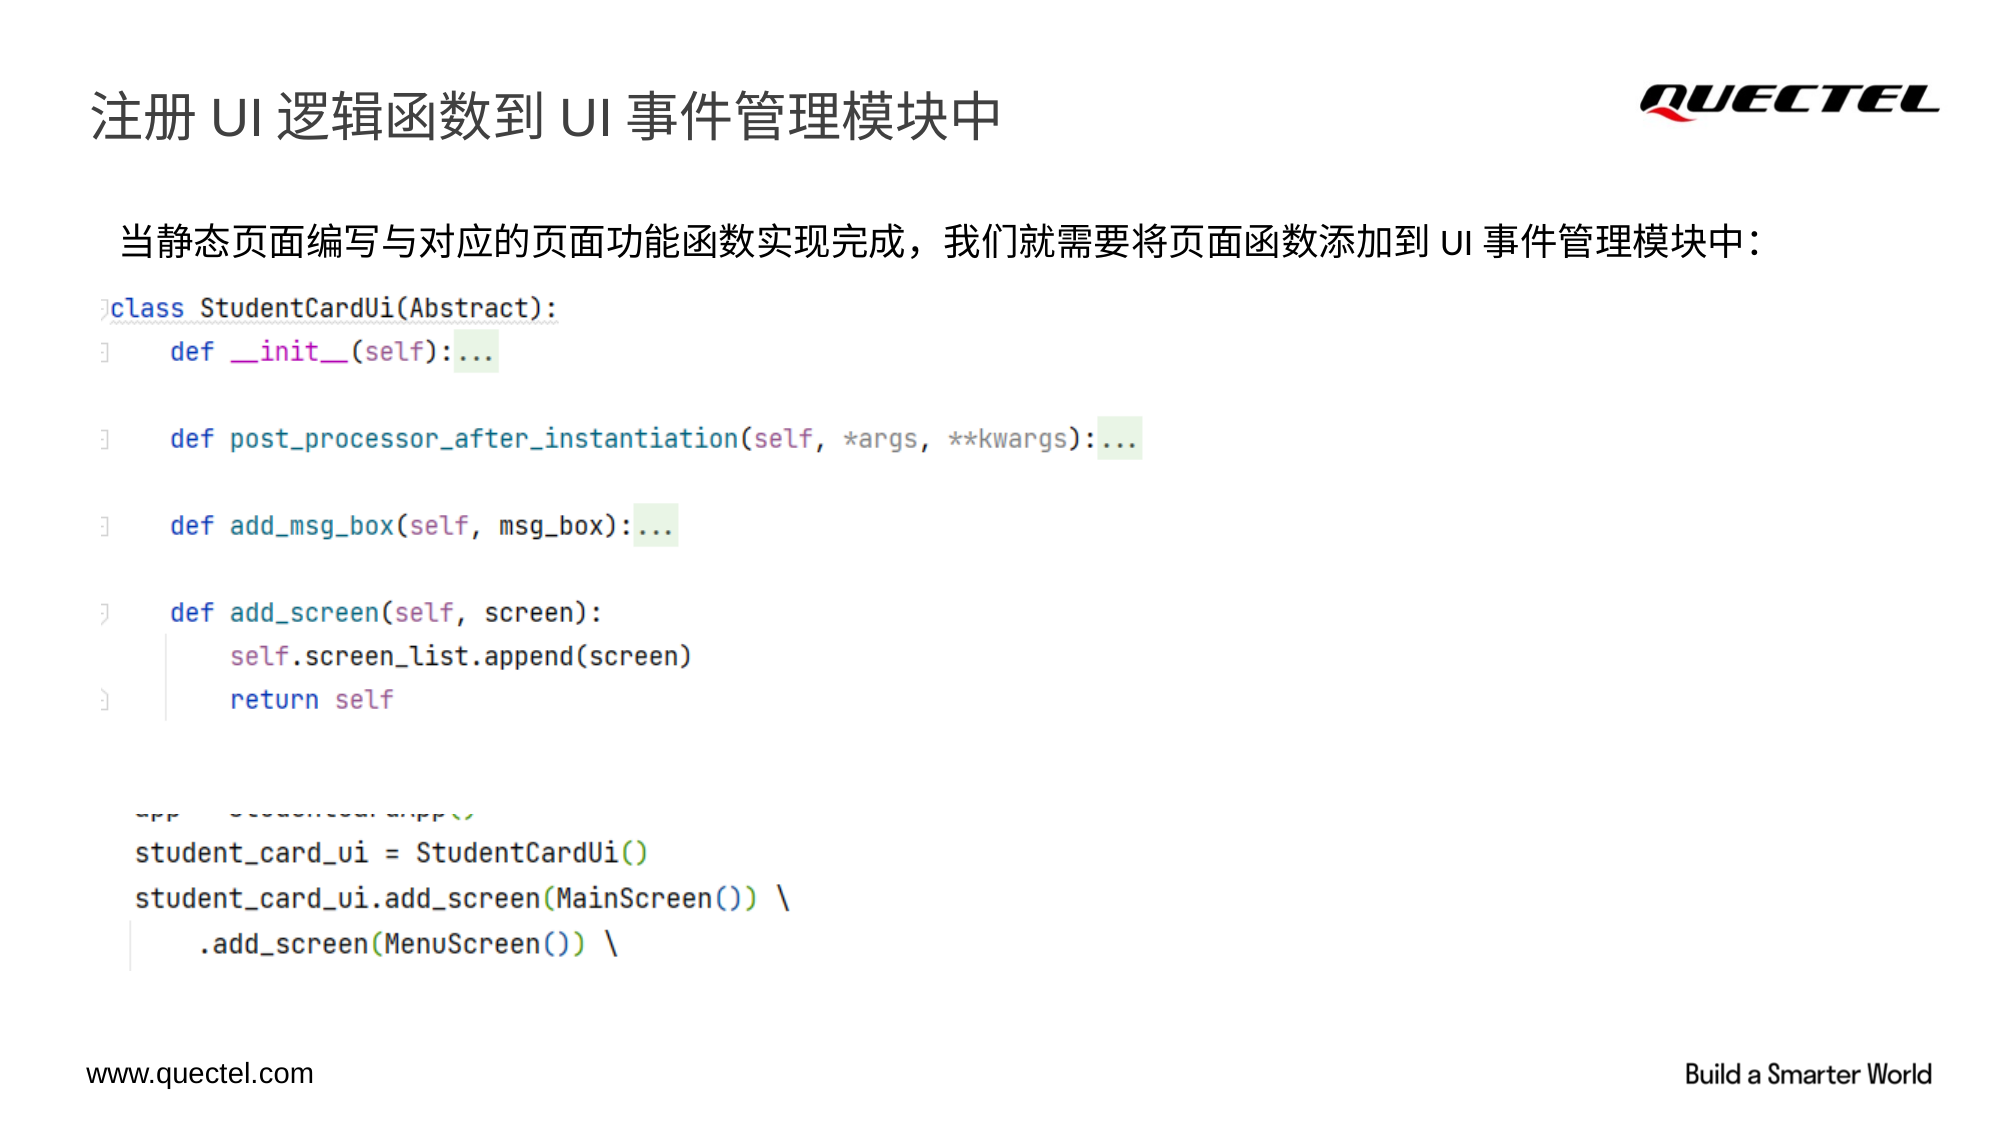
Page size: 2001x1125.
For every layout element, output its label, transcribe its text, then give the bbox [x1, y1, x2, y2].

picture [1595, 32, 1985, 165]
picture [75, 814, 1846, 971]
picture [1637, 1015, 1981, 1125]
title 注册UI逻辑函数到UI事件管理模块中 [75, 82, 1890, 156]
picture [101, 268, 1846, 727]
text_box 当静态页面编写与对应的页面功能函数实现完成，我们就需要将页面函数添加到UI事件管理模块中： [103, 210, 1892, 1029]
